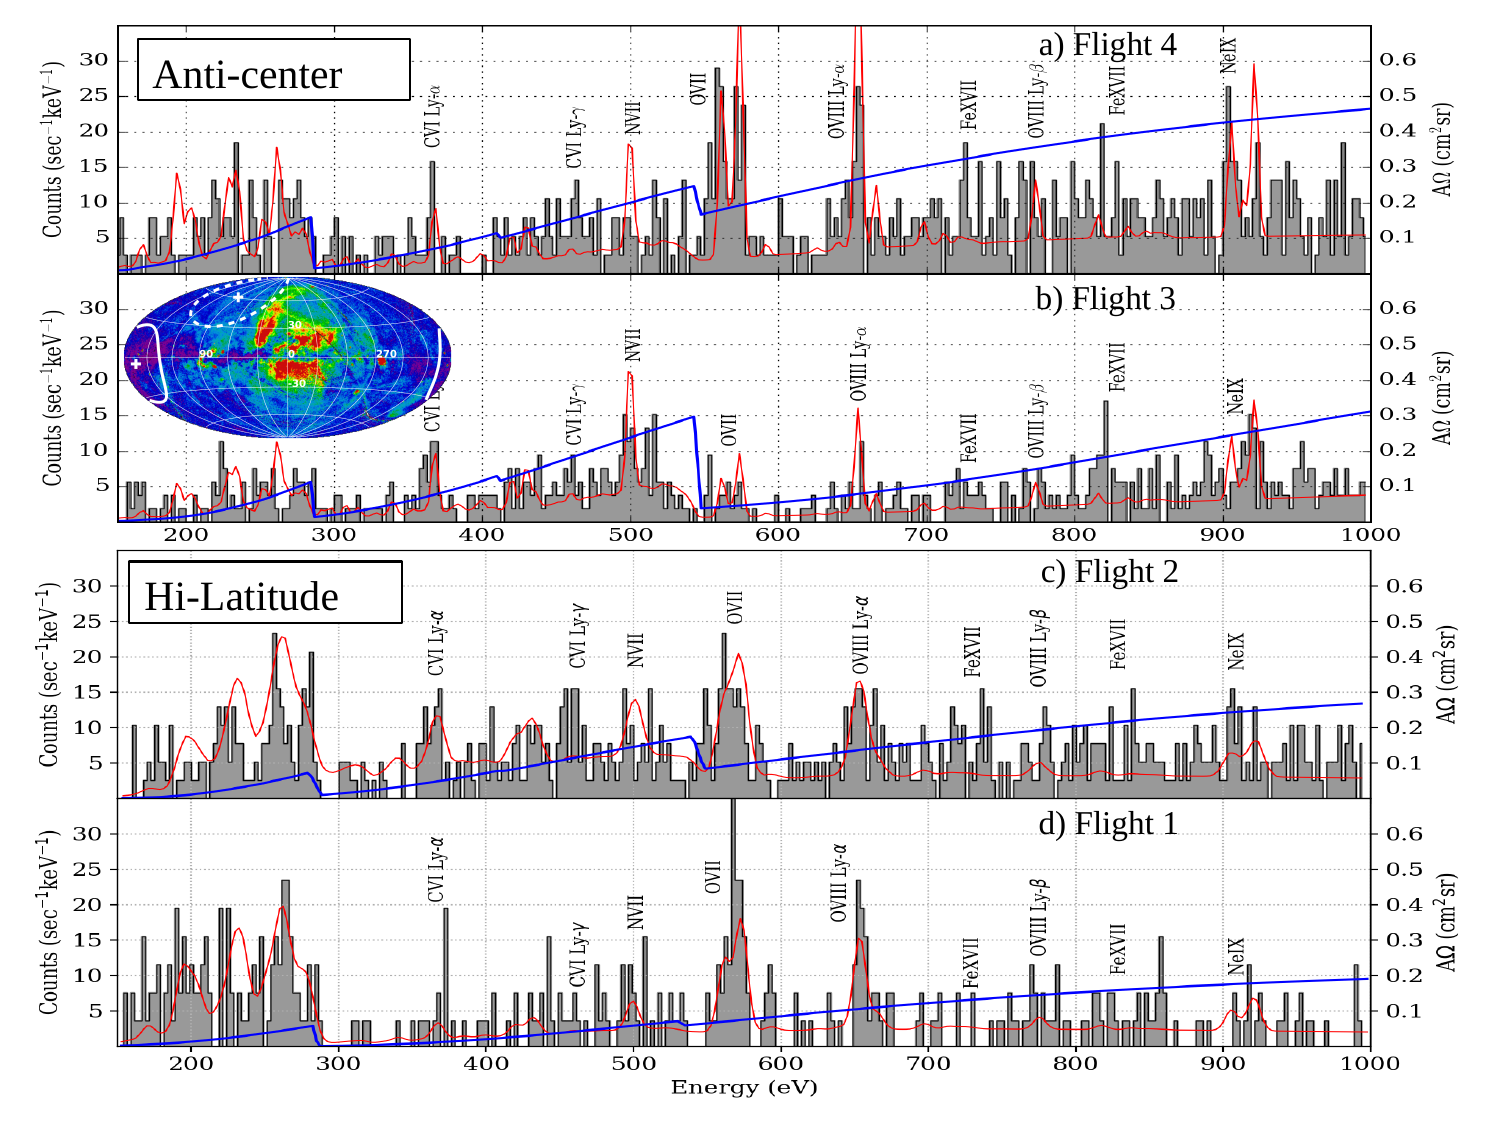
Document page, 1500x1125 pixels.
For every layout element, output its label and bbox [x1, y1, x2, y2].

text_box [23, 14, 1467, 1098]
